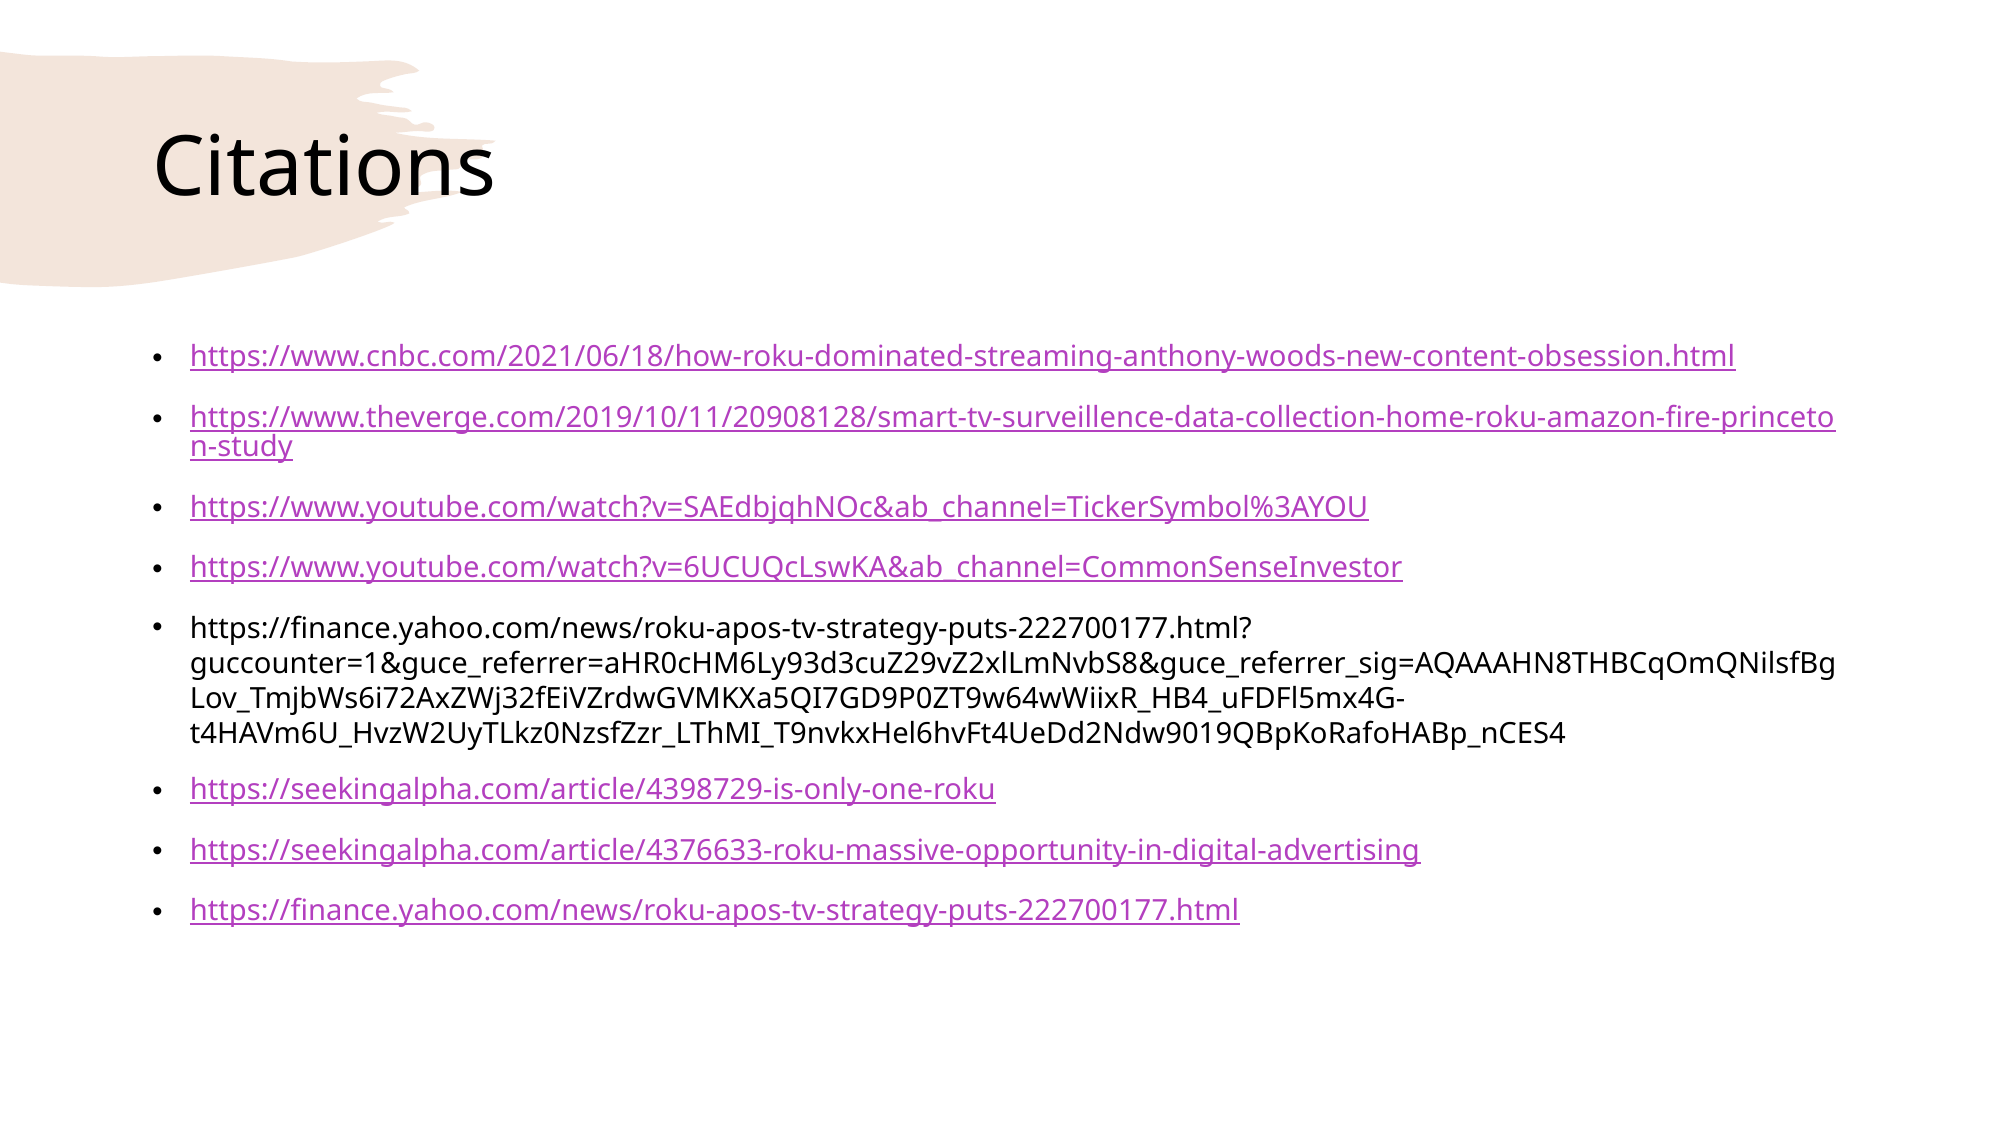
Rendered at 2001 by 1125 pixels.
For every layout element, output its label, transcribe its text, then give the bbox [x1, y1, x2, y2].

list https://www.cnbc.com/2021/06/18/how-roku-dominated-streaming-anthony-woods-new-content-obsession.html https://www.theverge.com/2019/10/11/20908128/smart-tv-surveillence-data-collection-home-roku-amazon-fire-princeton-study https://www.youtube.com/watch?v=SAEdbjqhNOc&ab_channel=TickerSymbol%3AYOU https://www.youtube.com/watch?v=6UCUQcLswKA&ab_channel=CommonSenseInvestor https://finance.yahoo.com/news/roku-apos-tv-strategy-puts-222700177.html?guccounter=1&guce_referrer=aHR0cHM6Ly93d3cuZ29vZ2xlLmNvbS8&guce_referrer_sig=AQAAAHN8THBCqOmQNilsfBgLov_TmjbWs6i72AxZWj32fEiVZrdwGVMKXa5QI7GD9P0ZT9w64wWiixR_HB4_uFDFl5mx4G-t4HAVm6U_HvzW2UyTLkz0NzsfZzr_LThMI_T9nvkxHel6hvFt4UeDd2Ndw9019QBpKoRafoHABp_nCES4 https://seekingalpha.com/article/4398729-is-only-one-roku https://seekingalpha.com/article/4376633-roku-massive-opportunity-in-digital-advertising https://finance.yahoo.com/news/roku-apos-tv-strategy-puts-222700177.html [137, 329, 1863, 1013]
title Citations [137, 59, 1863, 278]
